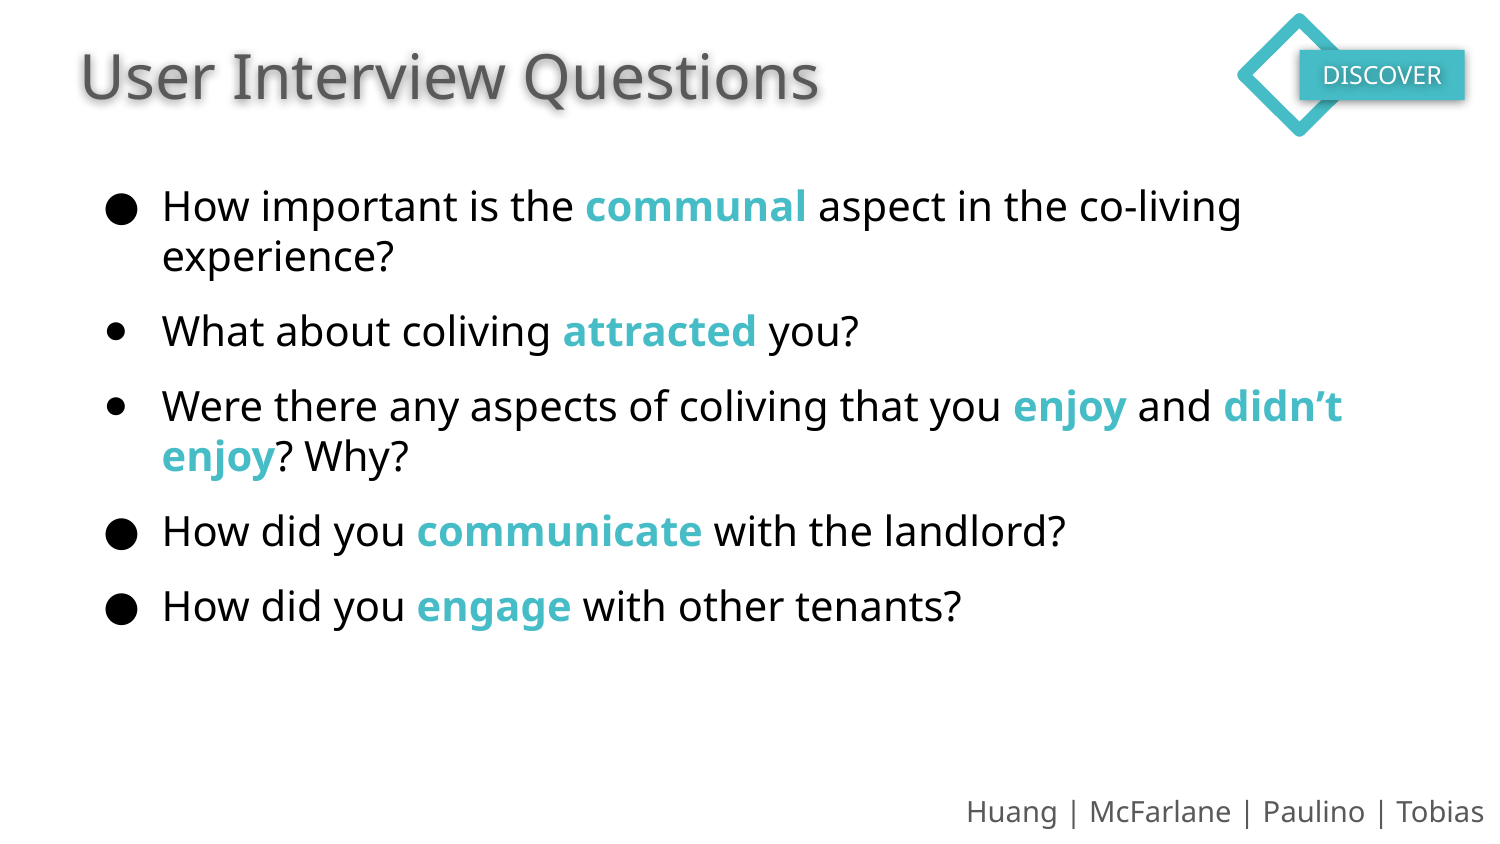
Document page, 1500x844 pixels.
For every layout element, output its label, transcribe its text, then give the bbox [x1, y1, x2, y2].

subtitle User Interview Questions [64, 0, 1436, 150]
subtitle Huang | McFarlane | Paulino | Tobias [0, 777, 1500, 844]
text_box How important is the communal aspect in the co-living experience? What about coliving attracted you? Were there any aspects of coliving that you enjoy and didn’t enjoy? Why? How did you communicate with the landlord? How did you engage with other tenants? [71, 164, 1427, 741]
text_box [1243, 19, 1465, 131]
